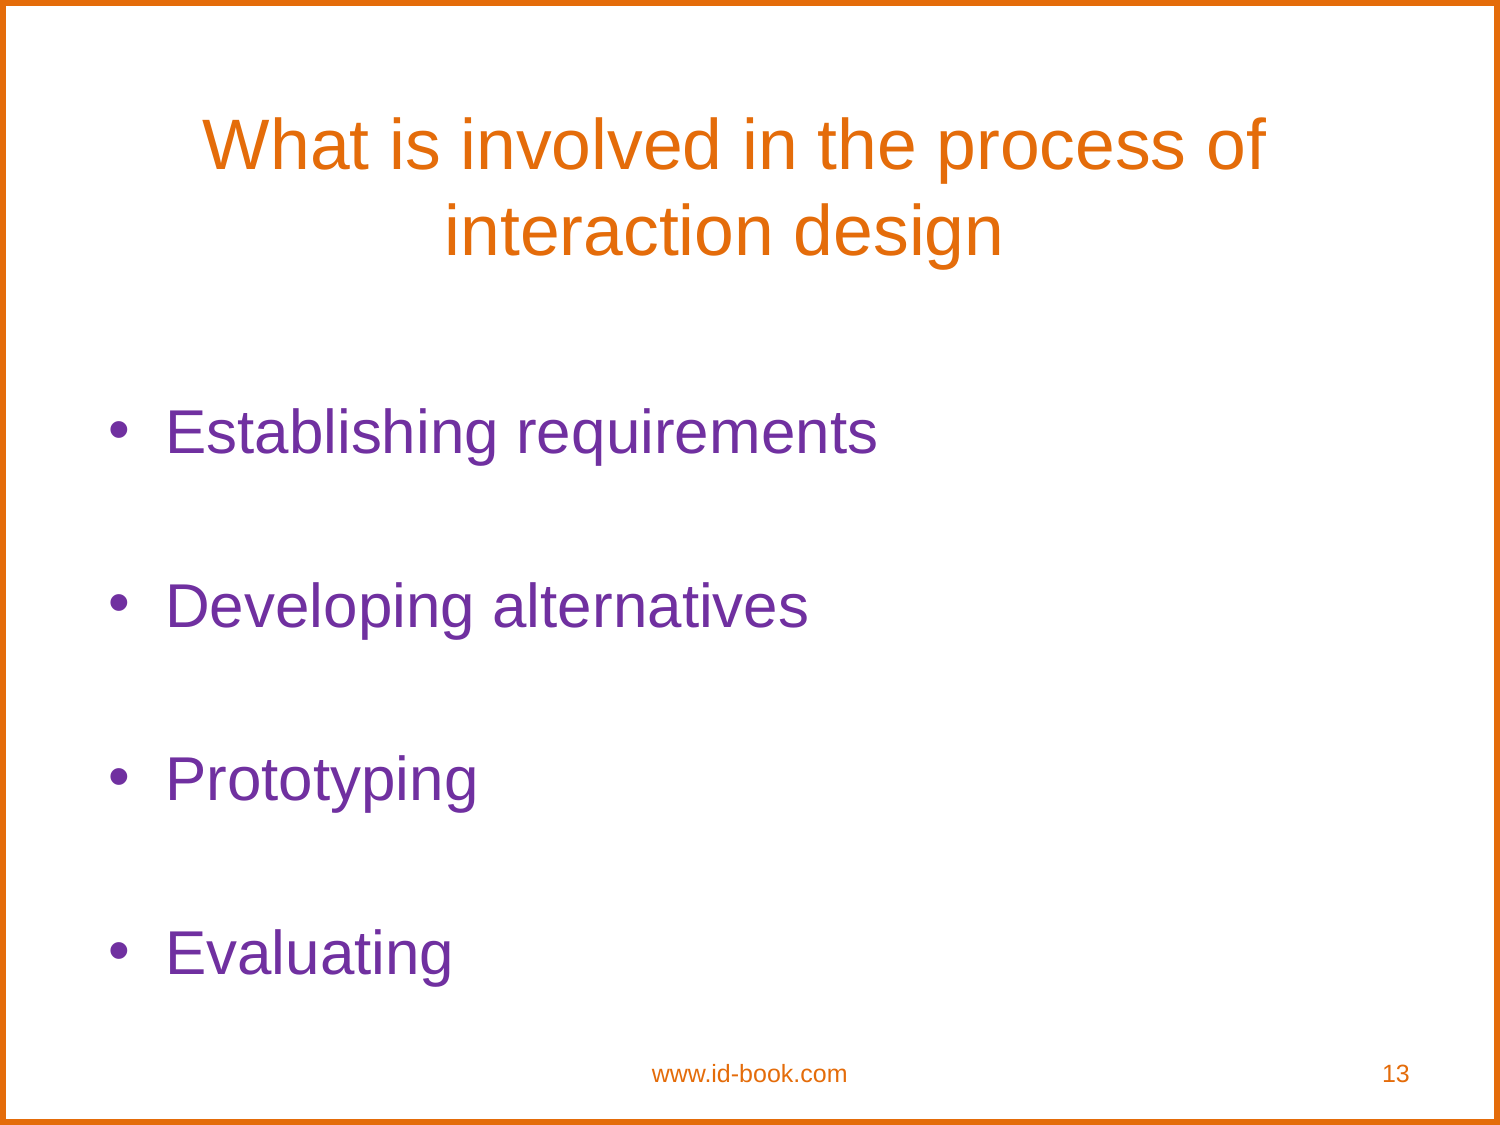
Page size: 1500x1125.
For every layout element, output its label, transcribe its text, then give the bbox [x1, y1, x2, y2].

slide_number 13 [1074, 1042, 1425, 1103]
title What is involved in the process of interaction design [41, 90, 1429, 278]
list Establishing requirements Developing alternatives Prototyping Evaluating [93, 324, 1407, 1000]
footer www.id-book.com [512, 1042, 988, 1103]
